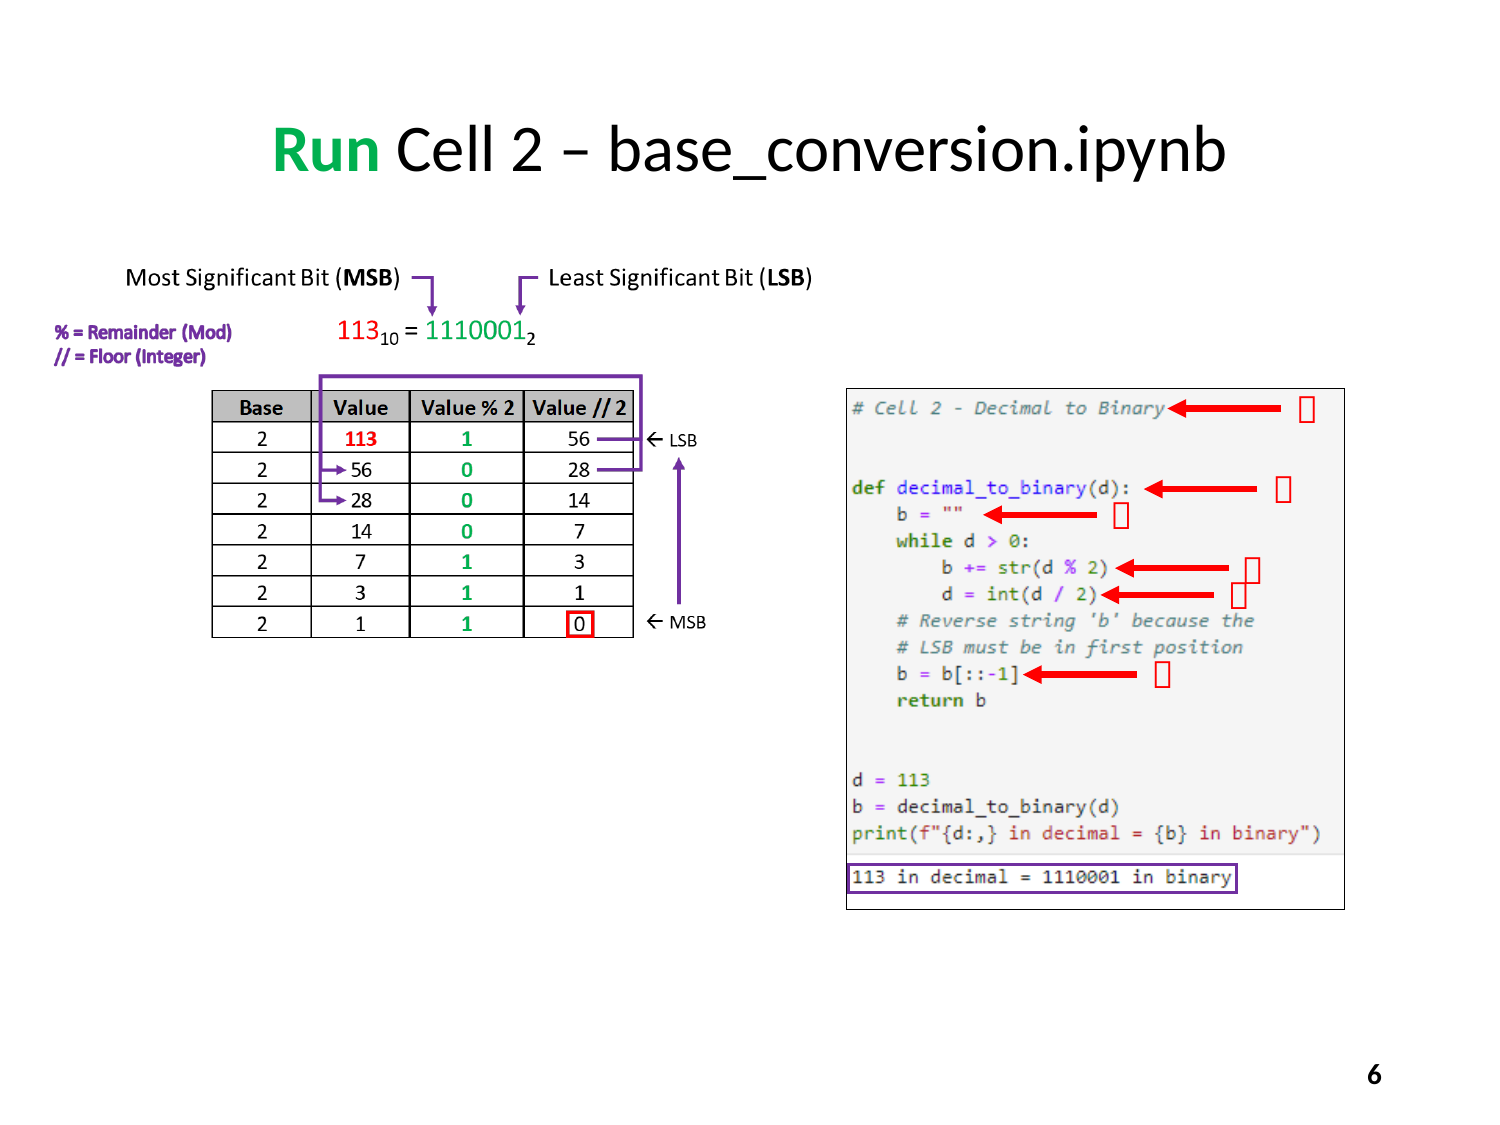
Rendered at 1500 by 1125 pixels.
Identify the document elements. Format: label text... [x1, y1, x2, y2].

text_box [982, 484, 1159, 545]
title Run Cell 2 – base_conversion.ipynb [103, 59, 1397, 241]
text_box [1100, 565, 1276, 626]
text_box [1114, 539, 1290, 601]
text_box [1167, 378, 1344, 439]
slide_number 6 [1059, 1042, 1397, 1103]
picture [845, 388, 1345, 910]
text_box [1022, 643, 1200, 705]
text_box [1143, 458, 1321, 520]
picture [44, 252, 843, 646]
